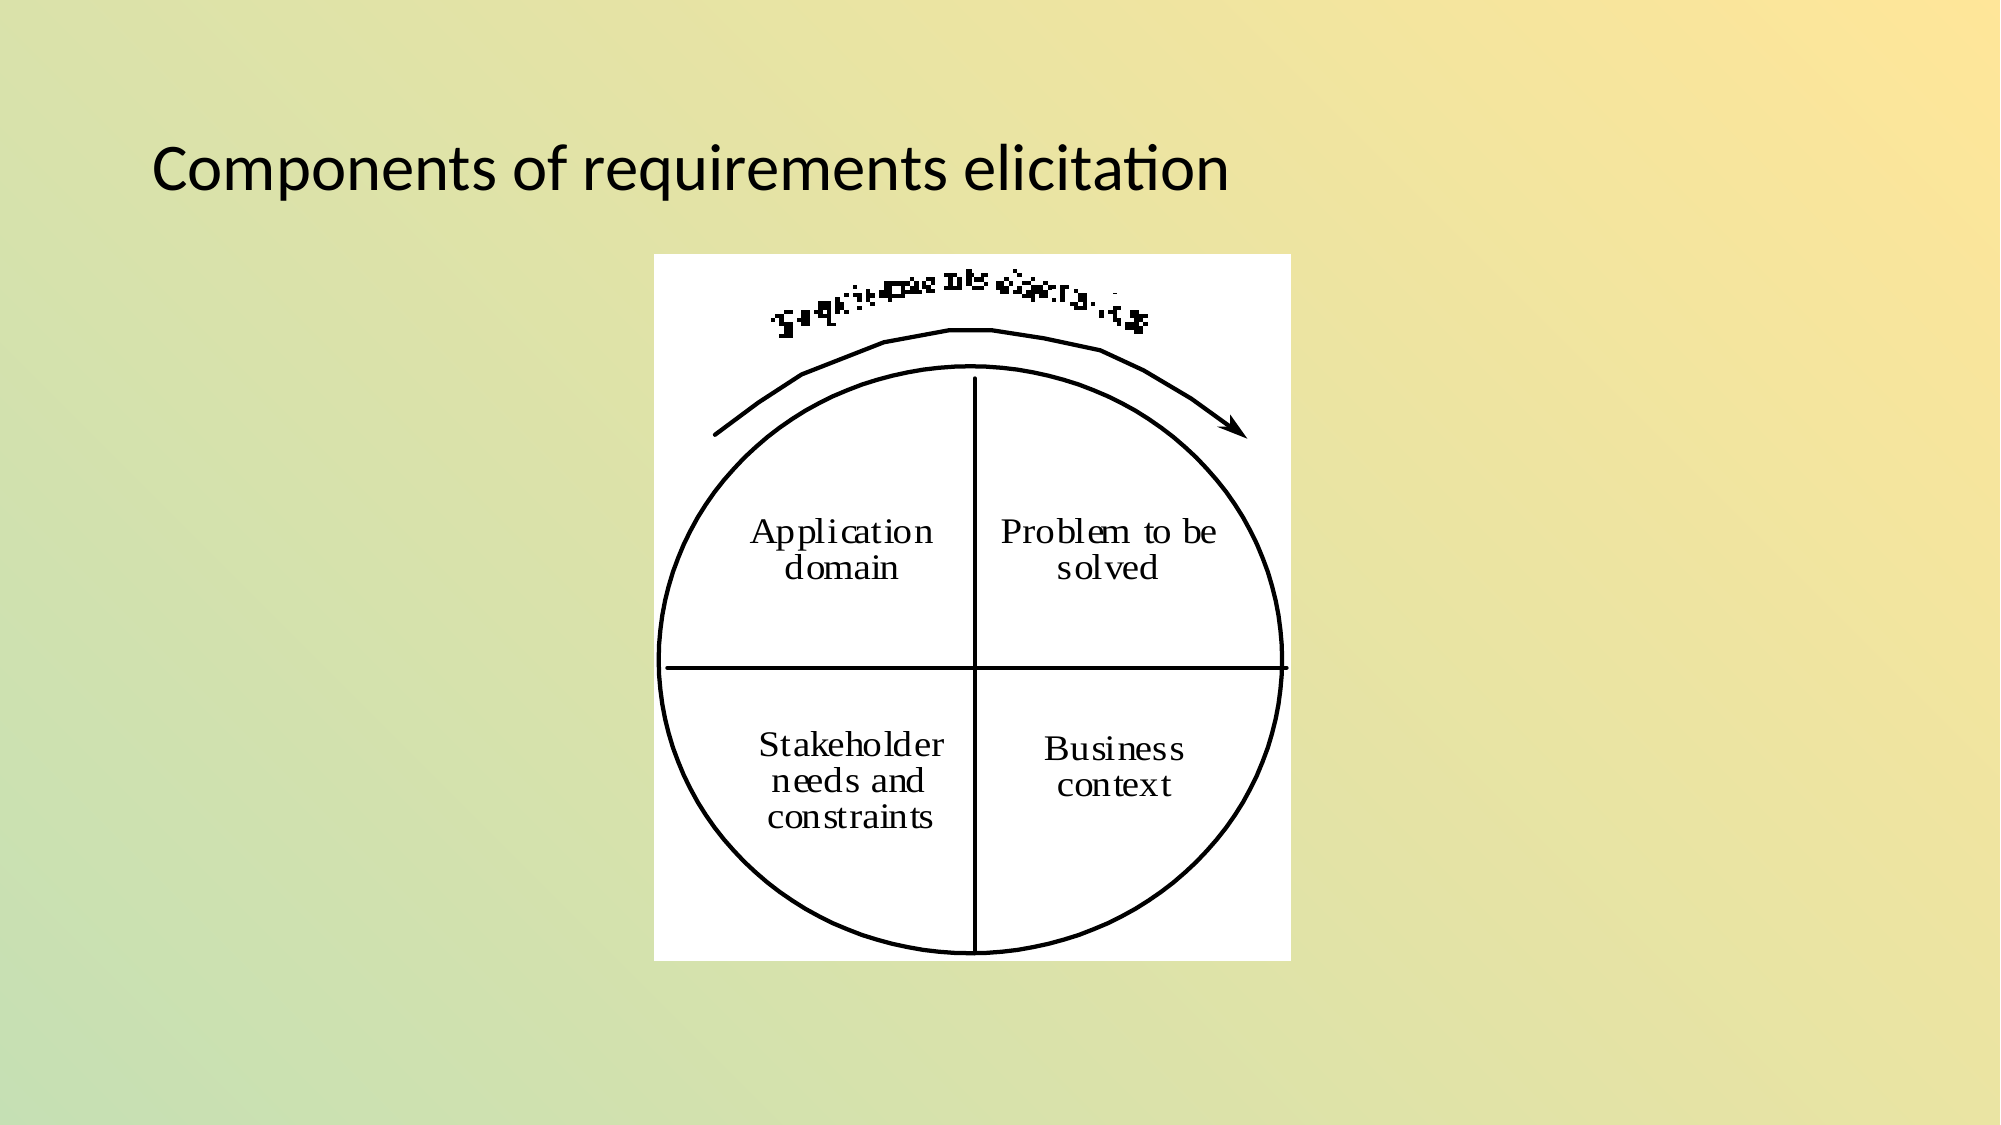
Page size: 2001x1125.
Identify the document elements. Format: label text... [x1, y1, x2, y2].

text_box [654, 253, 1291, 962]
title Components of requirements elicitation [137, 59, 1863, 278]
